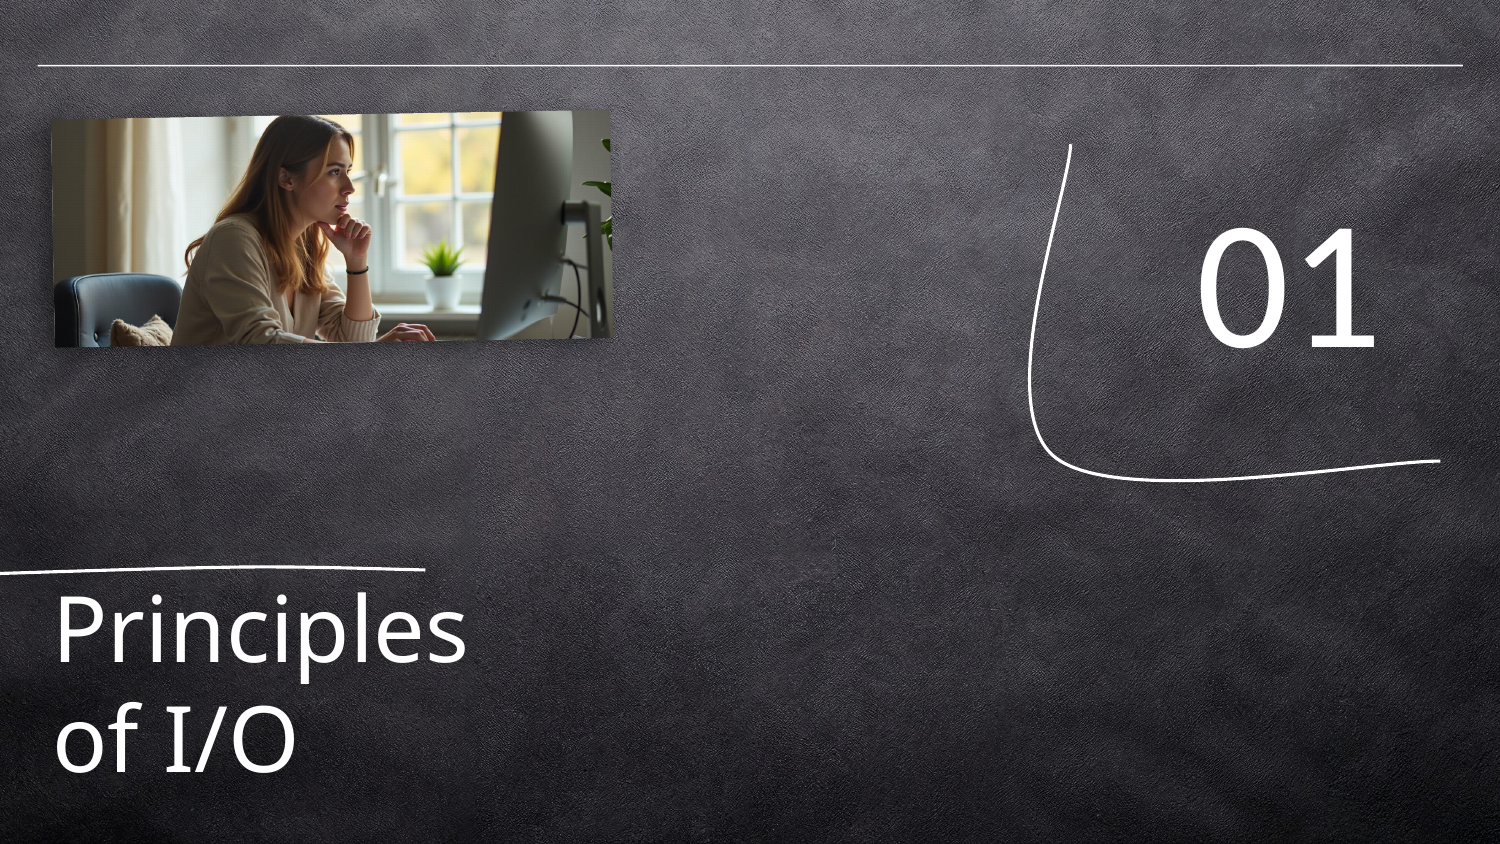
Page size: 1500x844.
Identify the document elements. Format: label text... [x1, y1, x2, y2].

title Principles of I/O [37, 355, 585, 806]
picture [0, 0, 1500, 844]
text_box [1029, 144, 1441, 481]
title 01 [1117, 148, 1463, 400]
text_box [0, 566, 426, 574]
